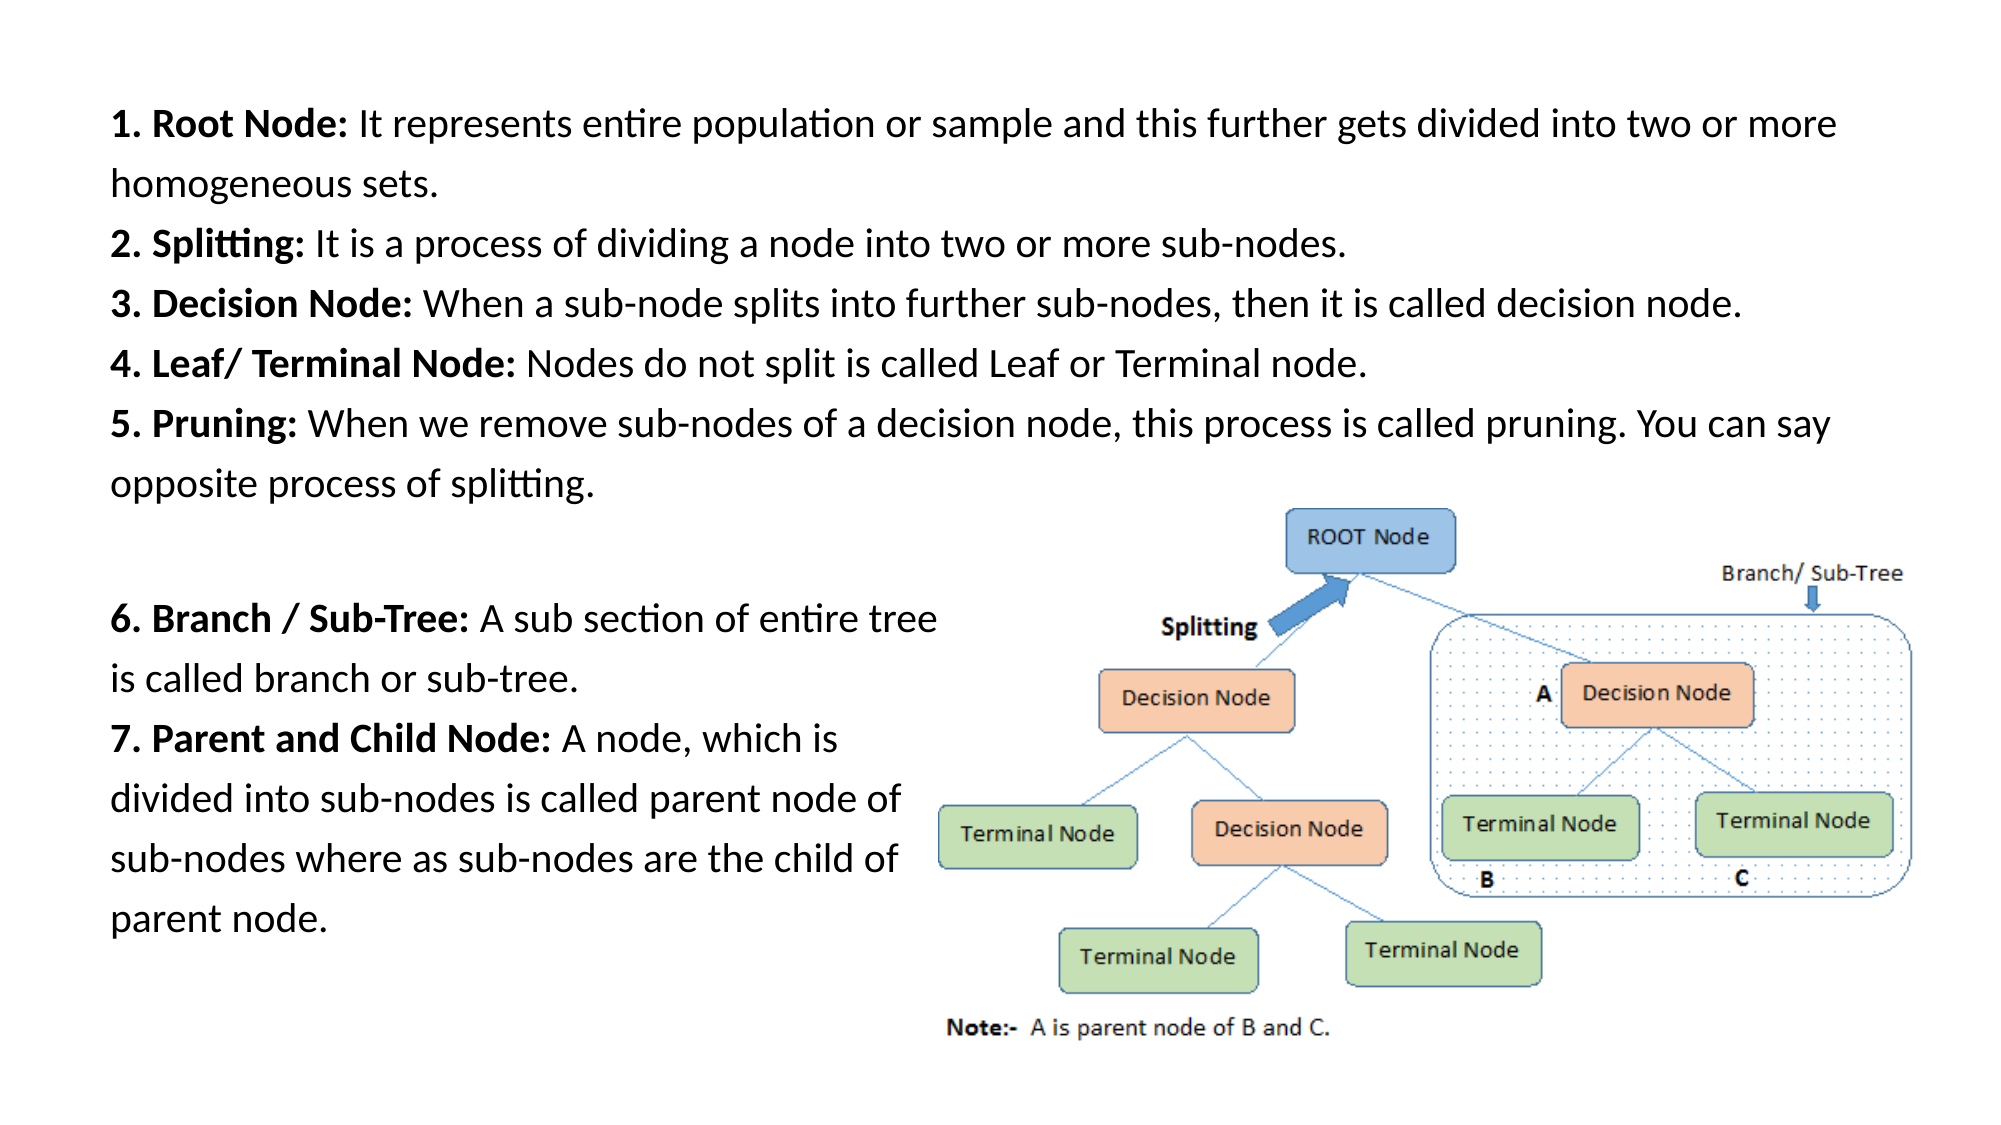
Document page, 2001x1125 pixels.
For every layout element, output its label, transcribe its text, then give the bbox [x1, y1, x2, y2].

picture [938, 508, 1920, 1049]
text_box Root Node: It represents entire population or sample and this further gets divided into two or more homogeneous sets. Splitting: It is a process of dividing a node into two or more sub-nodes. Decision Node: When a sub-node splits into further sub-nodes, then it is called decision node. Leaf/ Terminal Node: Nodes do not split is called Leaf or Terminal node. Pruning: When we remove sub-nodes of a decision node, this process is called pruning. You can say opposite process of splitting. [95, 85, 1865, 535]
text_box 6. Branch / Sub-Tree: A sub section of entire tree is called branch or sub-tree. 7. Parent and Child Node: A node, which is divided into sub-nodes is called parent node of sub-nodes where as sub-nodes are the child of parent node. [95, 573, 938, 949]
